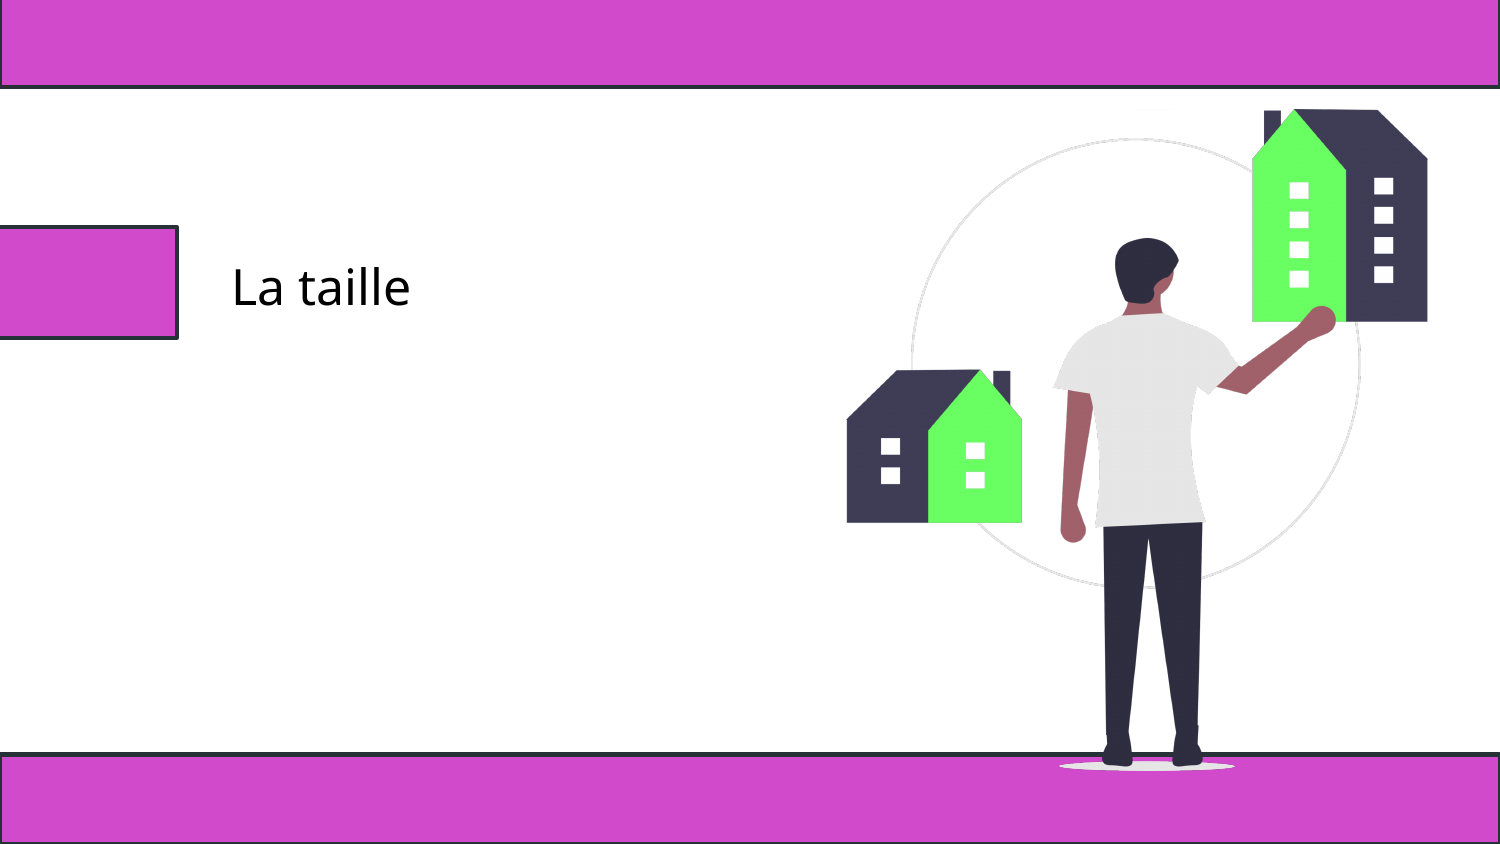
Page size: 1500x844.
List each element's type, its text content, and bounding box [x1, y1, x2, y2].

text_box [0, 0, 1500, 89]
text_box [0, 752, 1500, 844]
picture [846, 109, 1429, 771]
text_box [0, 225, 179, 340]
text_box La taille [216, 248, 679, 323]
